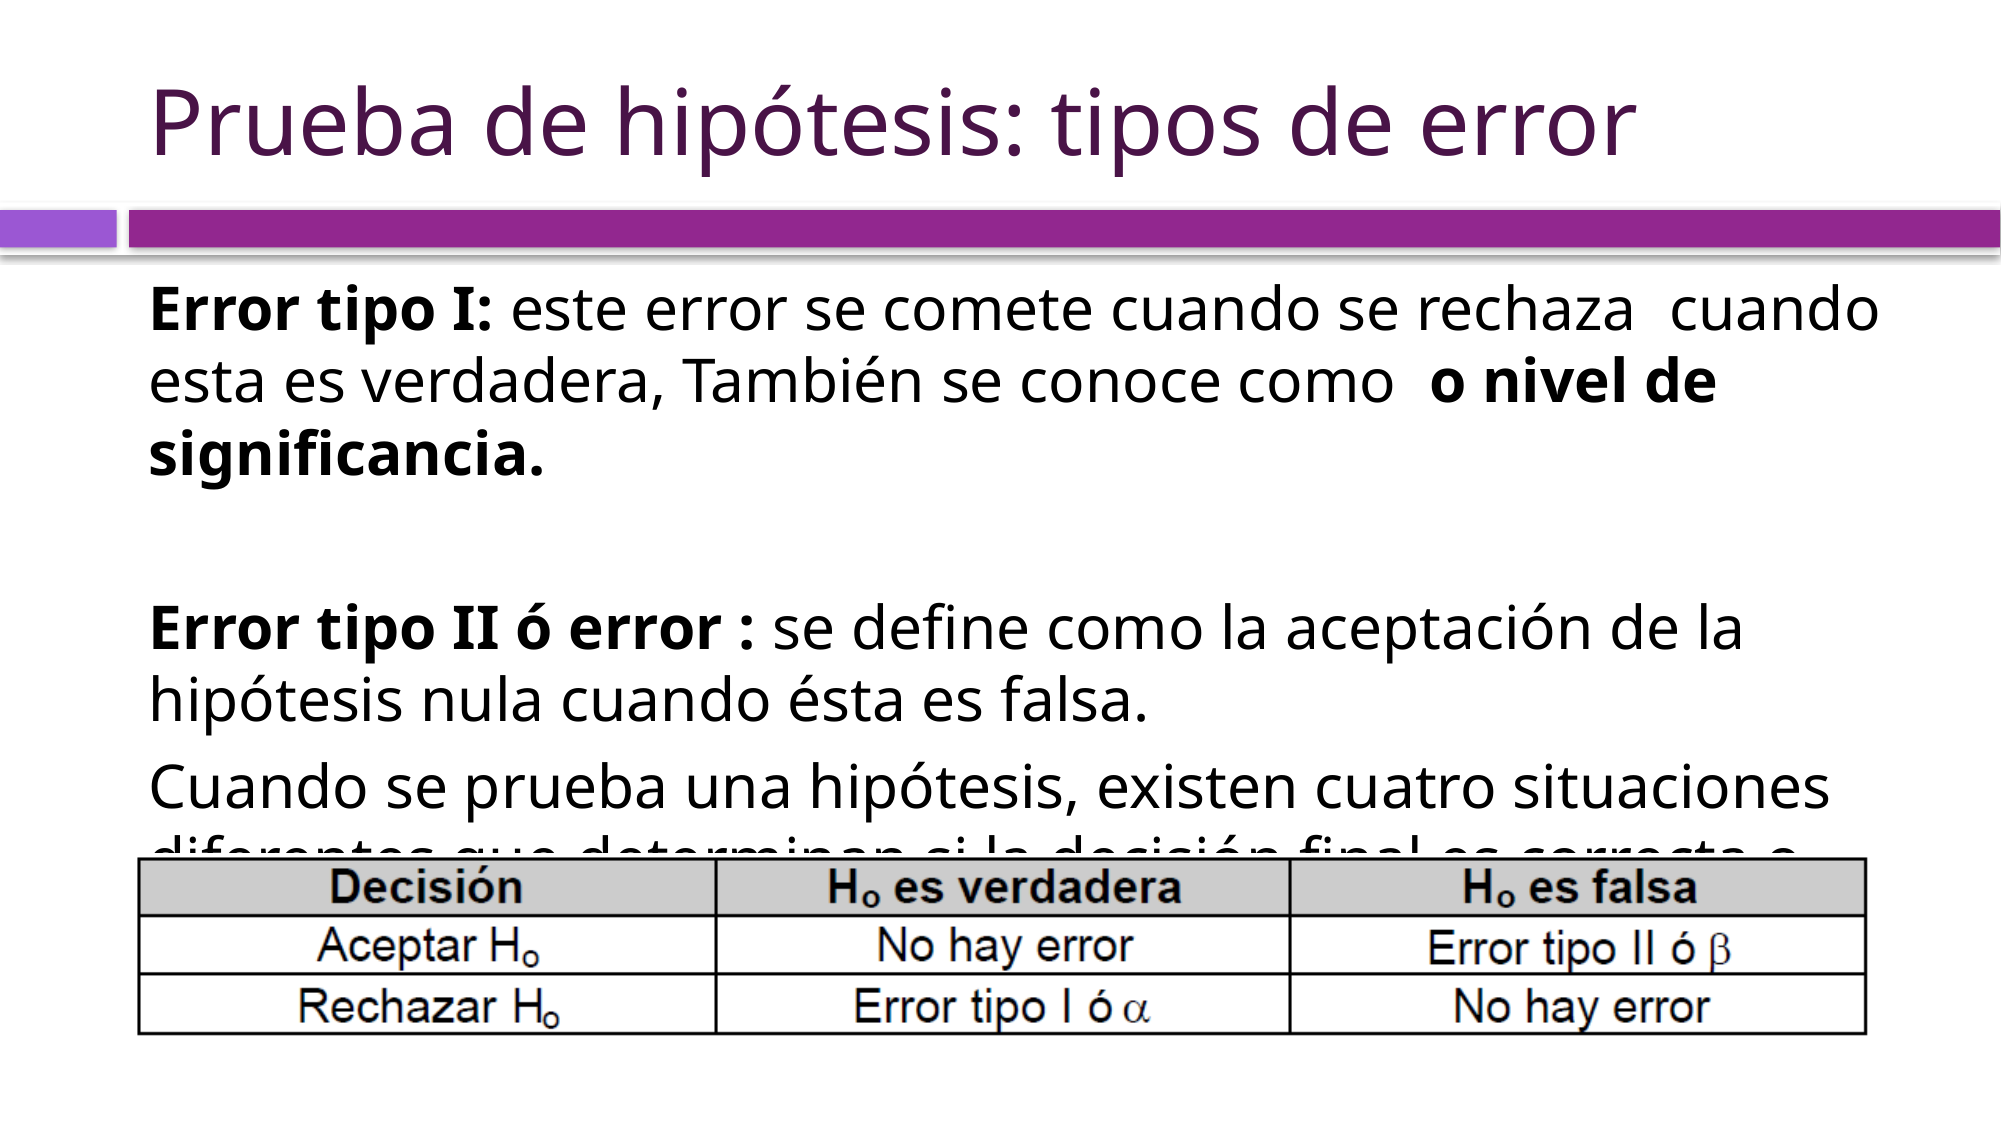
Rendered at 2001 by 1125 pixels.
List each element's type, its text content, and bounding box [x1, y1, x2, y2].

title Prueba de hipótesis: tipos de error [133, 37, 1918, 200]
picture [133, 853, 1869, 1037]
